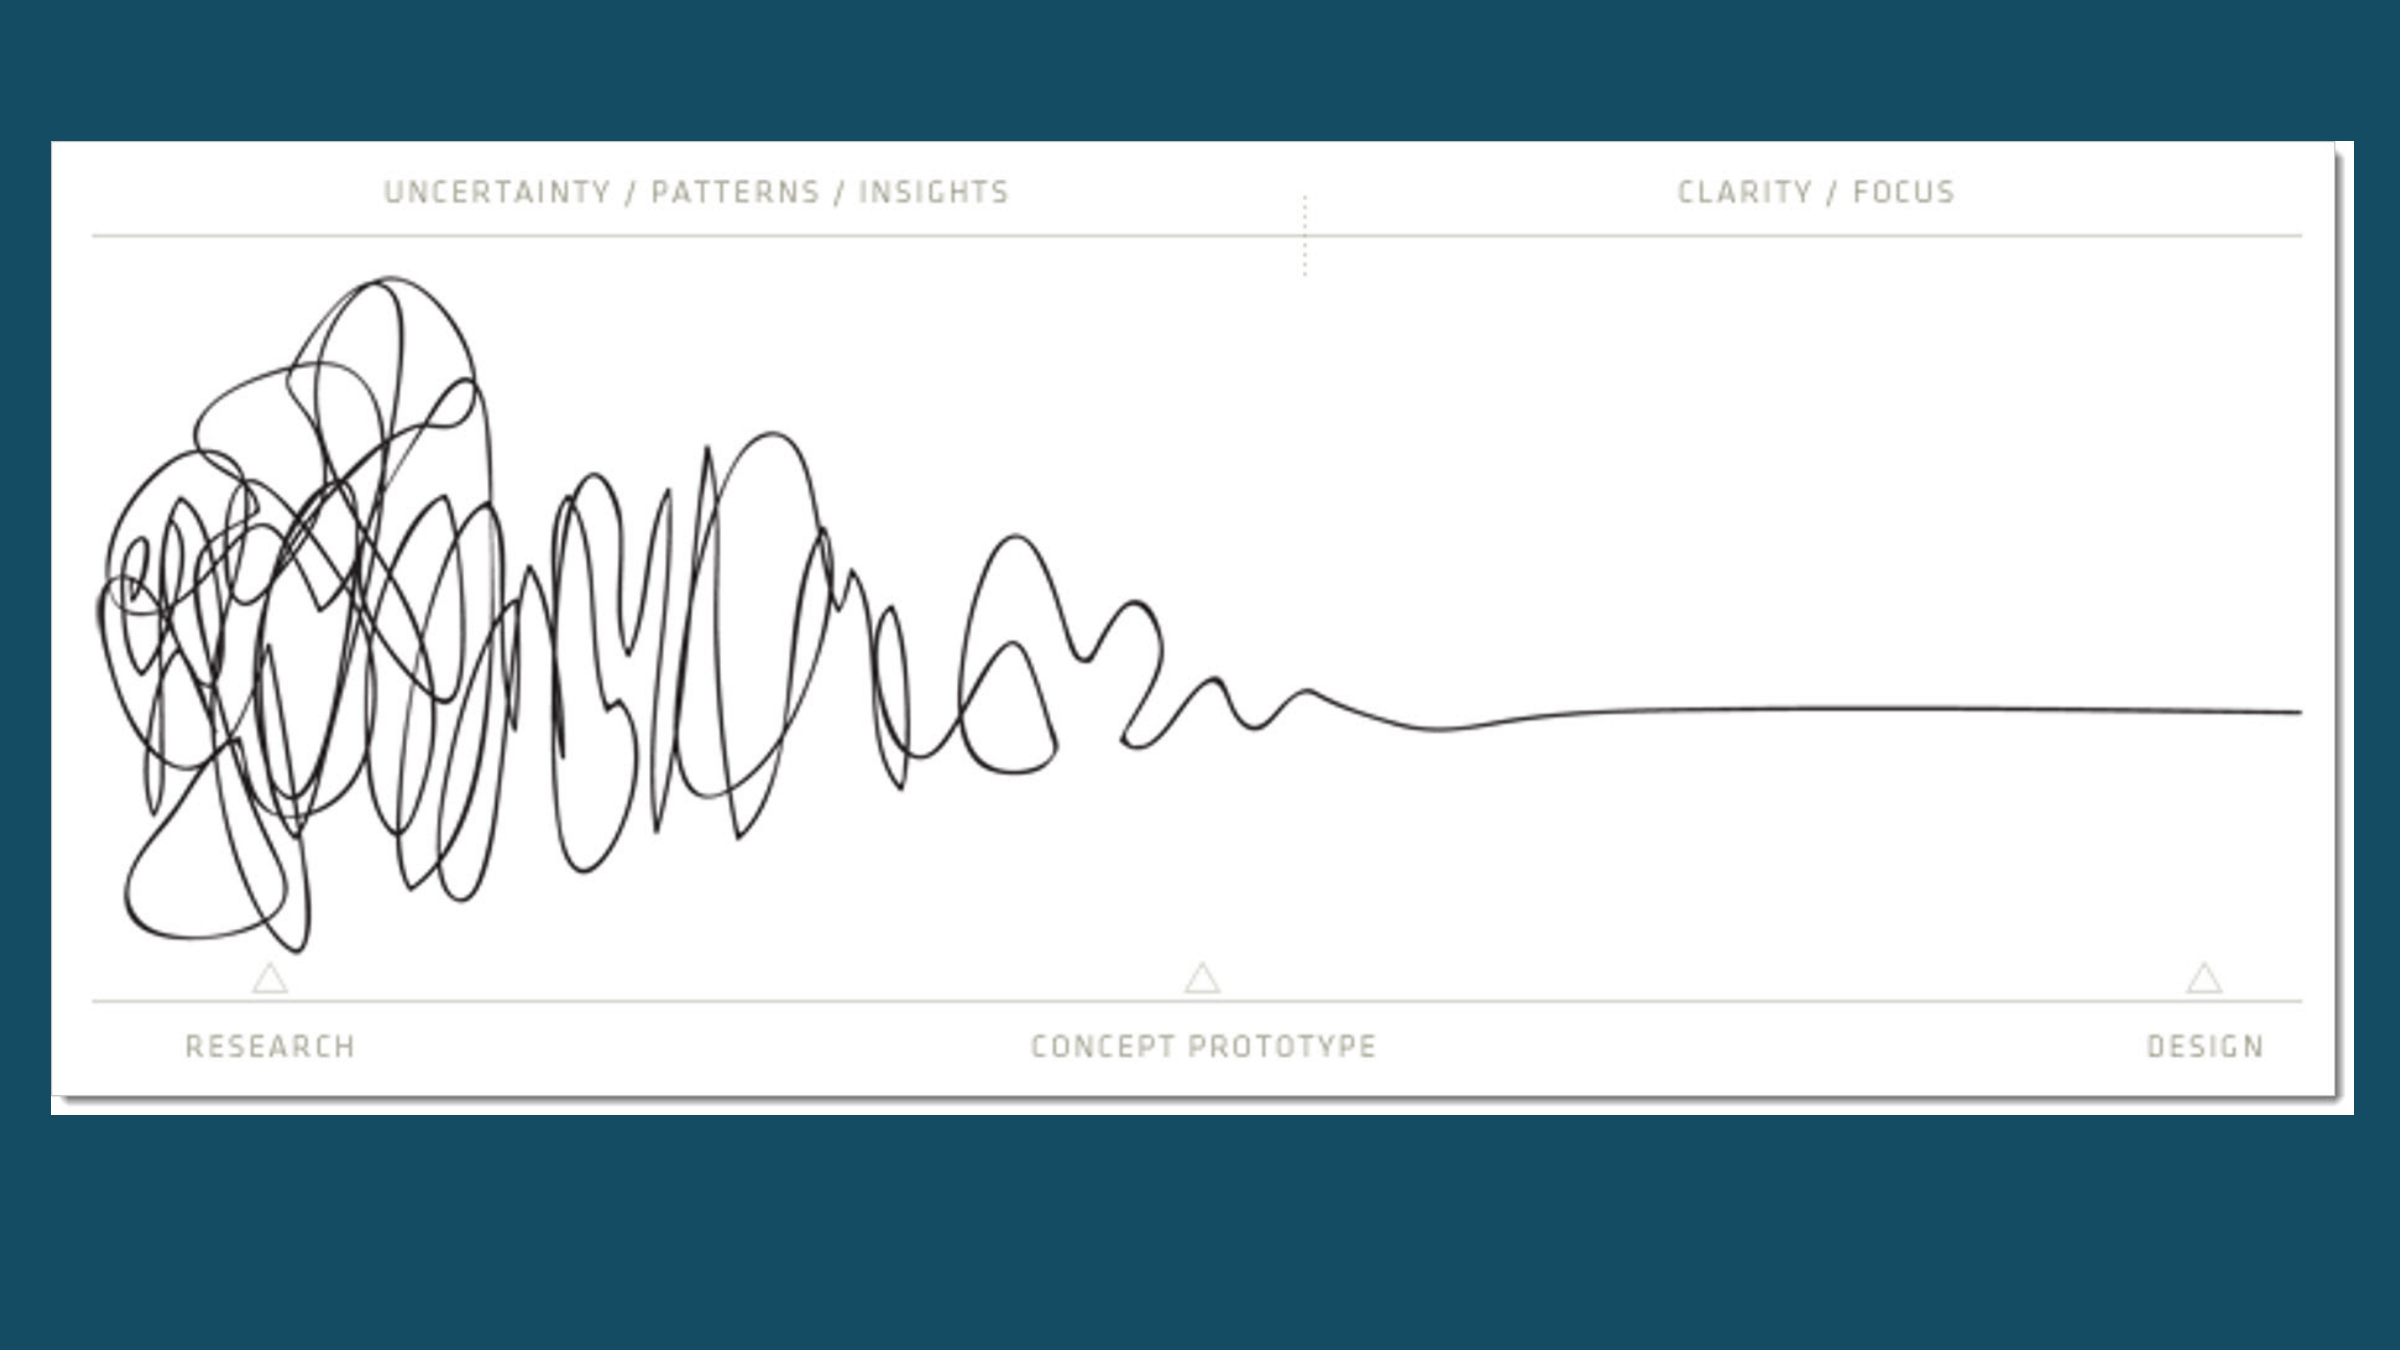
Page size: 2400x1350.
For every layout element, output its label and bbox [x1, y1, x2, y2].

picture [51, 141, 2354, 1115]
